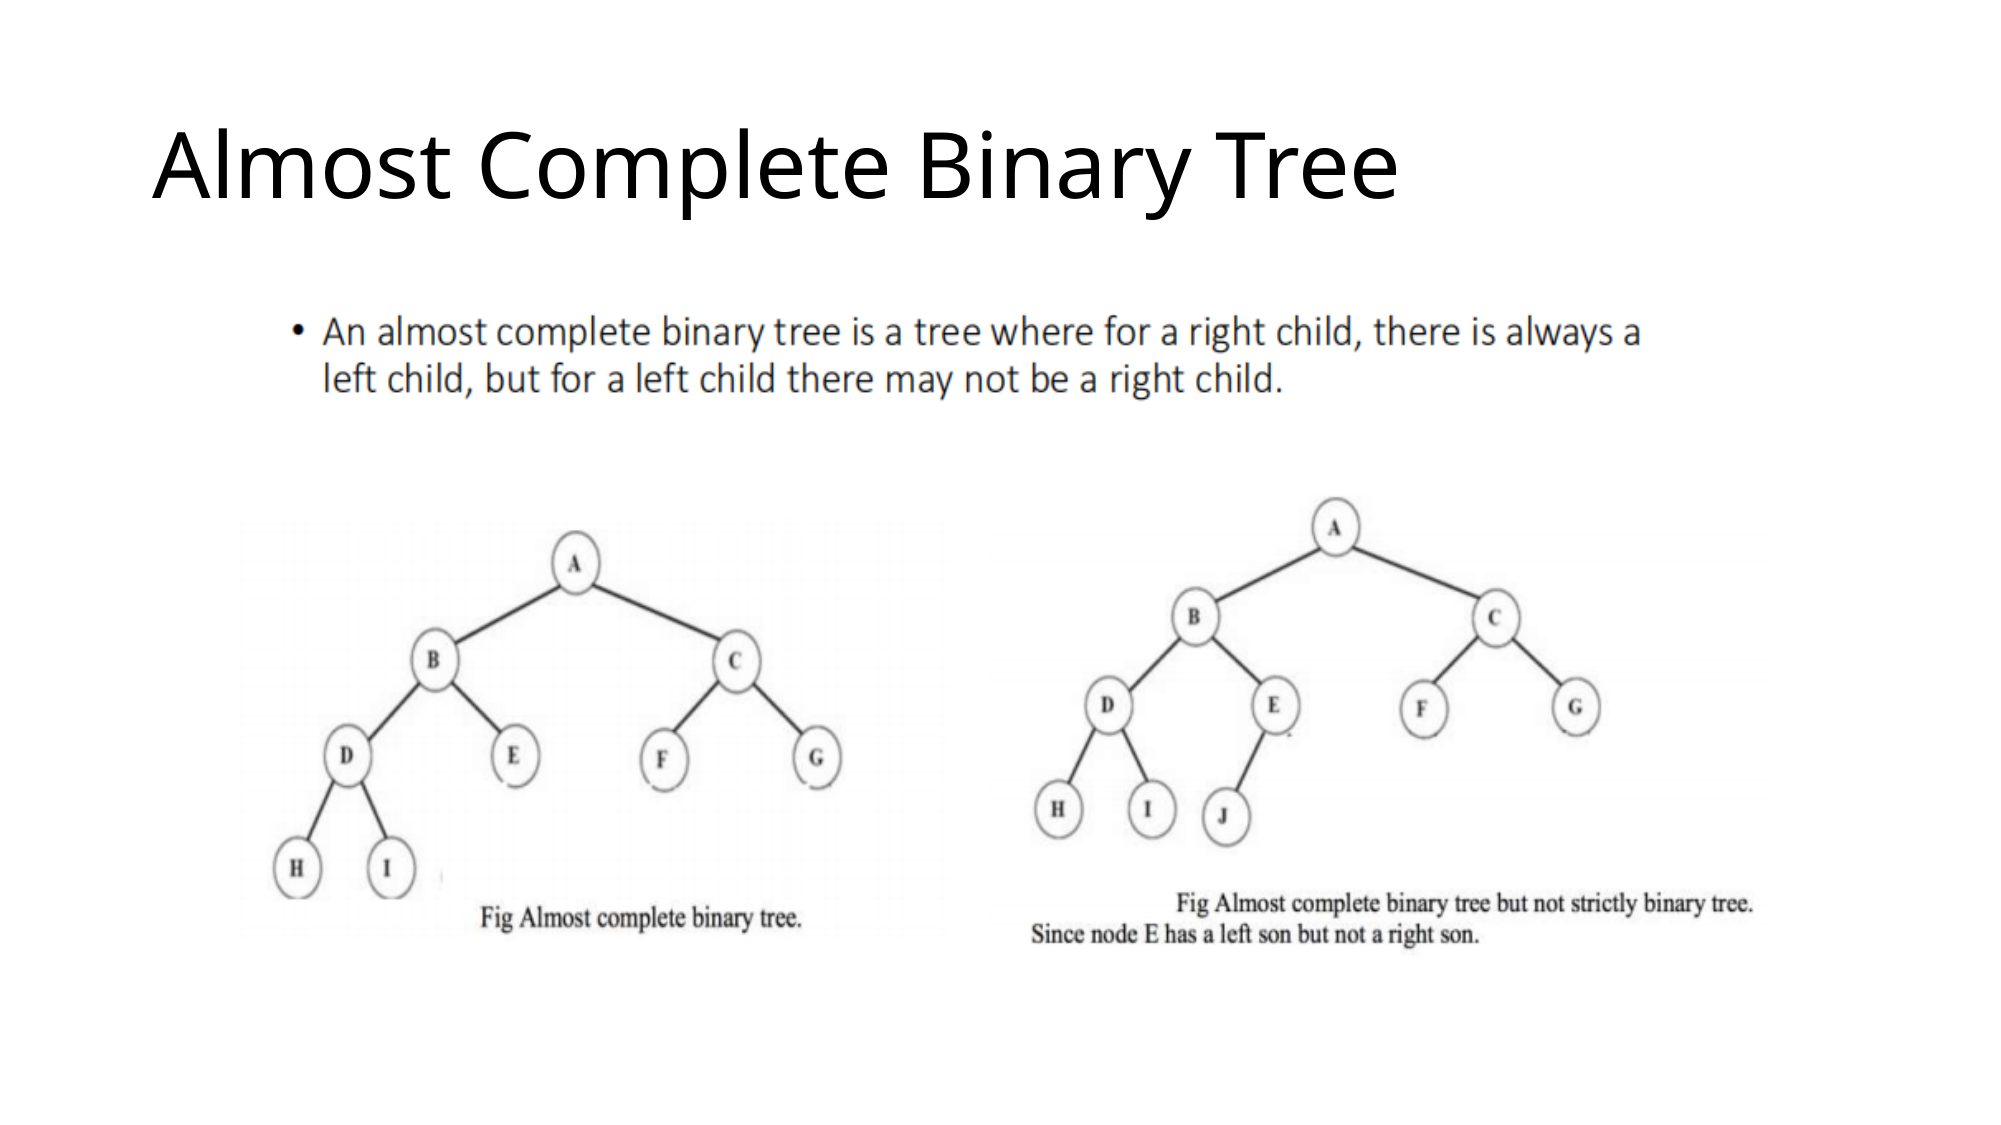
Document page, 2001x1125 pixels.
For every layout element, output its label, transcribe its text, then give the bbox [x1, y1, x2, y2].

title Almost Complete Binary Tree [137, 59, 1863, 278]
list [240, 293, 1769, 1015]
